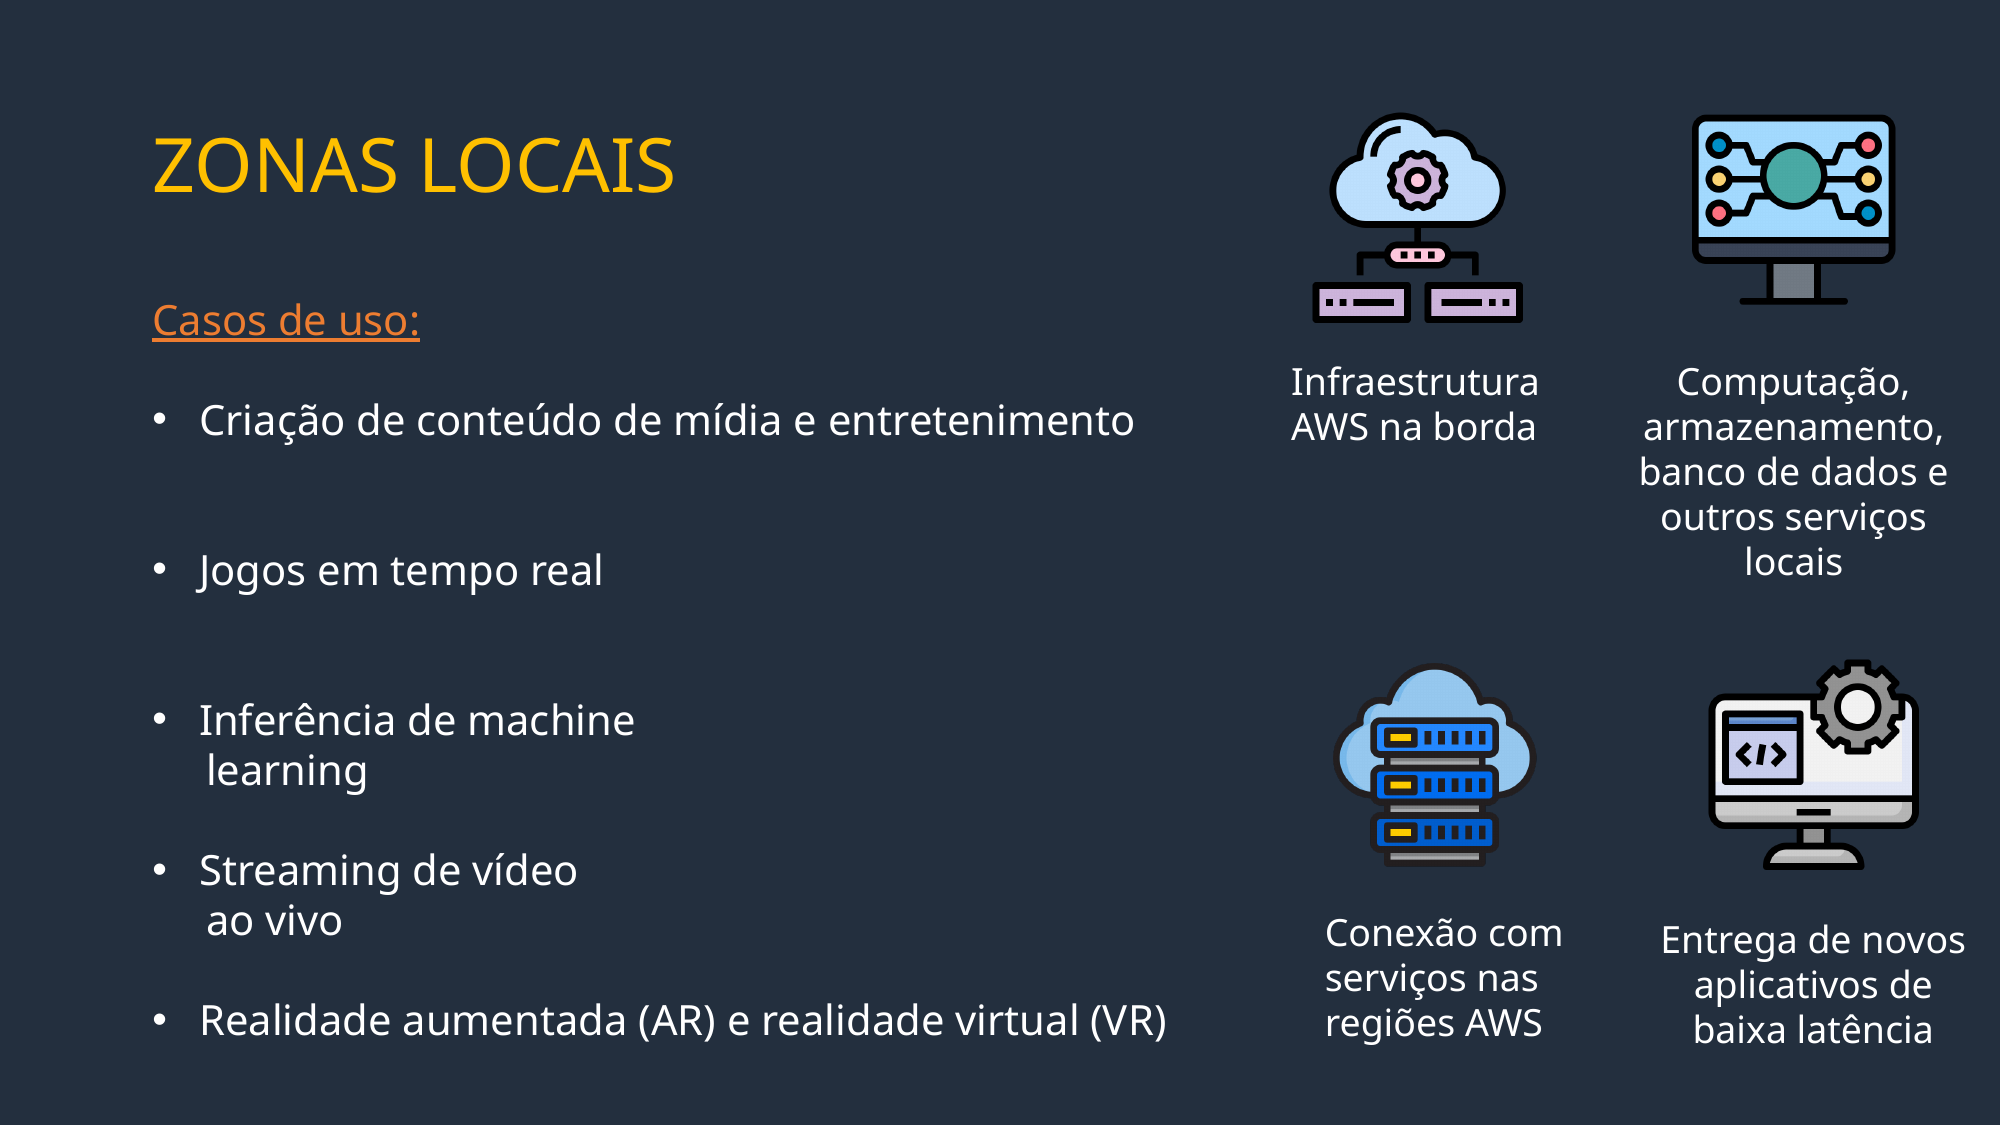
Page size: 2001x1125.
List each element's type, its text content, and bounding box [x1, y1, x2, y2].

text_box Casos de uso: Criação de conteúdo de mídia e entretenimento Jogos em tempo real Inferência de machine learning Streaming de vídeo ao vivo Realidade aumentada (AR) e realidade virtual (VR) [137, 286, 1214, 1052]
title ZONAS LOCAIS [137, 59, 1863, 278]
text_box Computação, armazenamento, banco de dados e outros serviços locais [1596, 350, 1991, 590]
picture [1326, 656, 1543, 873]
text_box Entrega de novos aplicativos de baixa latência [1639, 908, 1988, 1059]
picture [1685, 101, 1902, 318]
text_box Conexão com serviços nas regiões AWS [1309, 901, 1593, 1052]
picture [1309, 109, 1526, 326]
picture [1705, 656, 1922, 873]
text_box Infraestrutura AWS na borda [1276, 350, 1560, 455]
